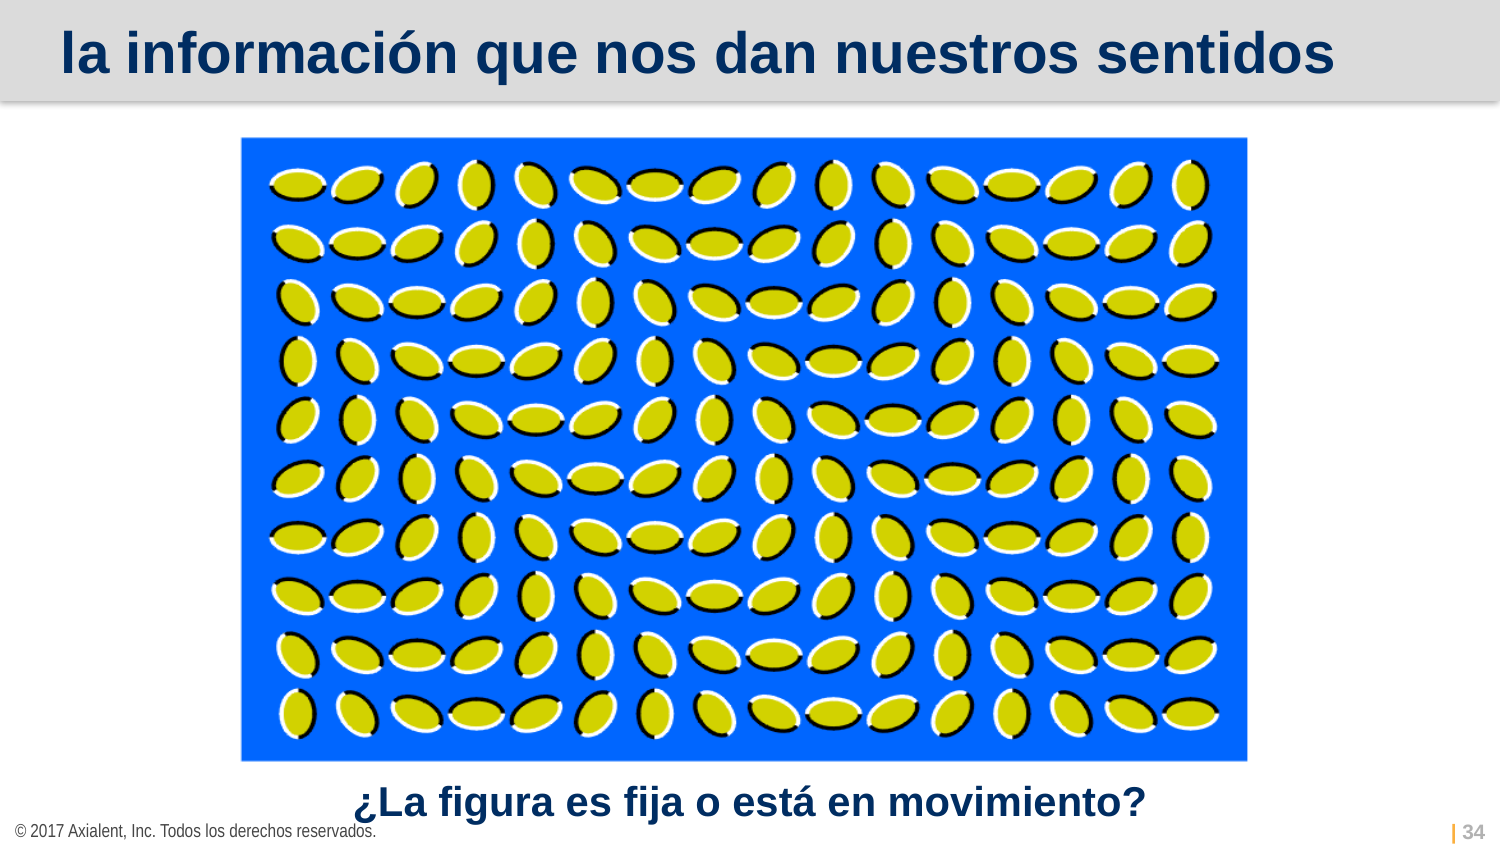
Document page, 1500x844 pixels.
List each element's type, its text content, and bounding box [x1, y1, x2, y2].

text_box | 34 [1149, 810, 1500, 844]
picture [229, 126, 1260, 773]
title la información que nos dan nuestros sentidos [45, 7, 1471, 80]
footer © 2017 Axialent, Inc. Todos los derechos reservados. [0, 810, 544, 843]
text_box ¿La figura es fija o está en movimiento? [337, 780, 1163, 833]
text_box [0, 0, 1500, 101]
